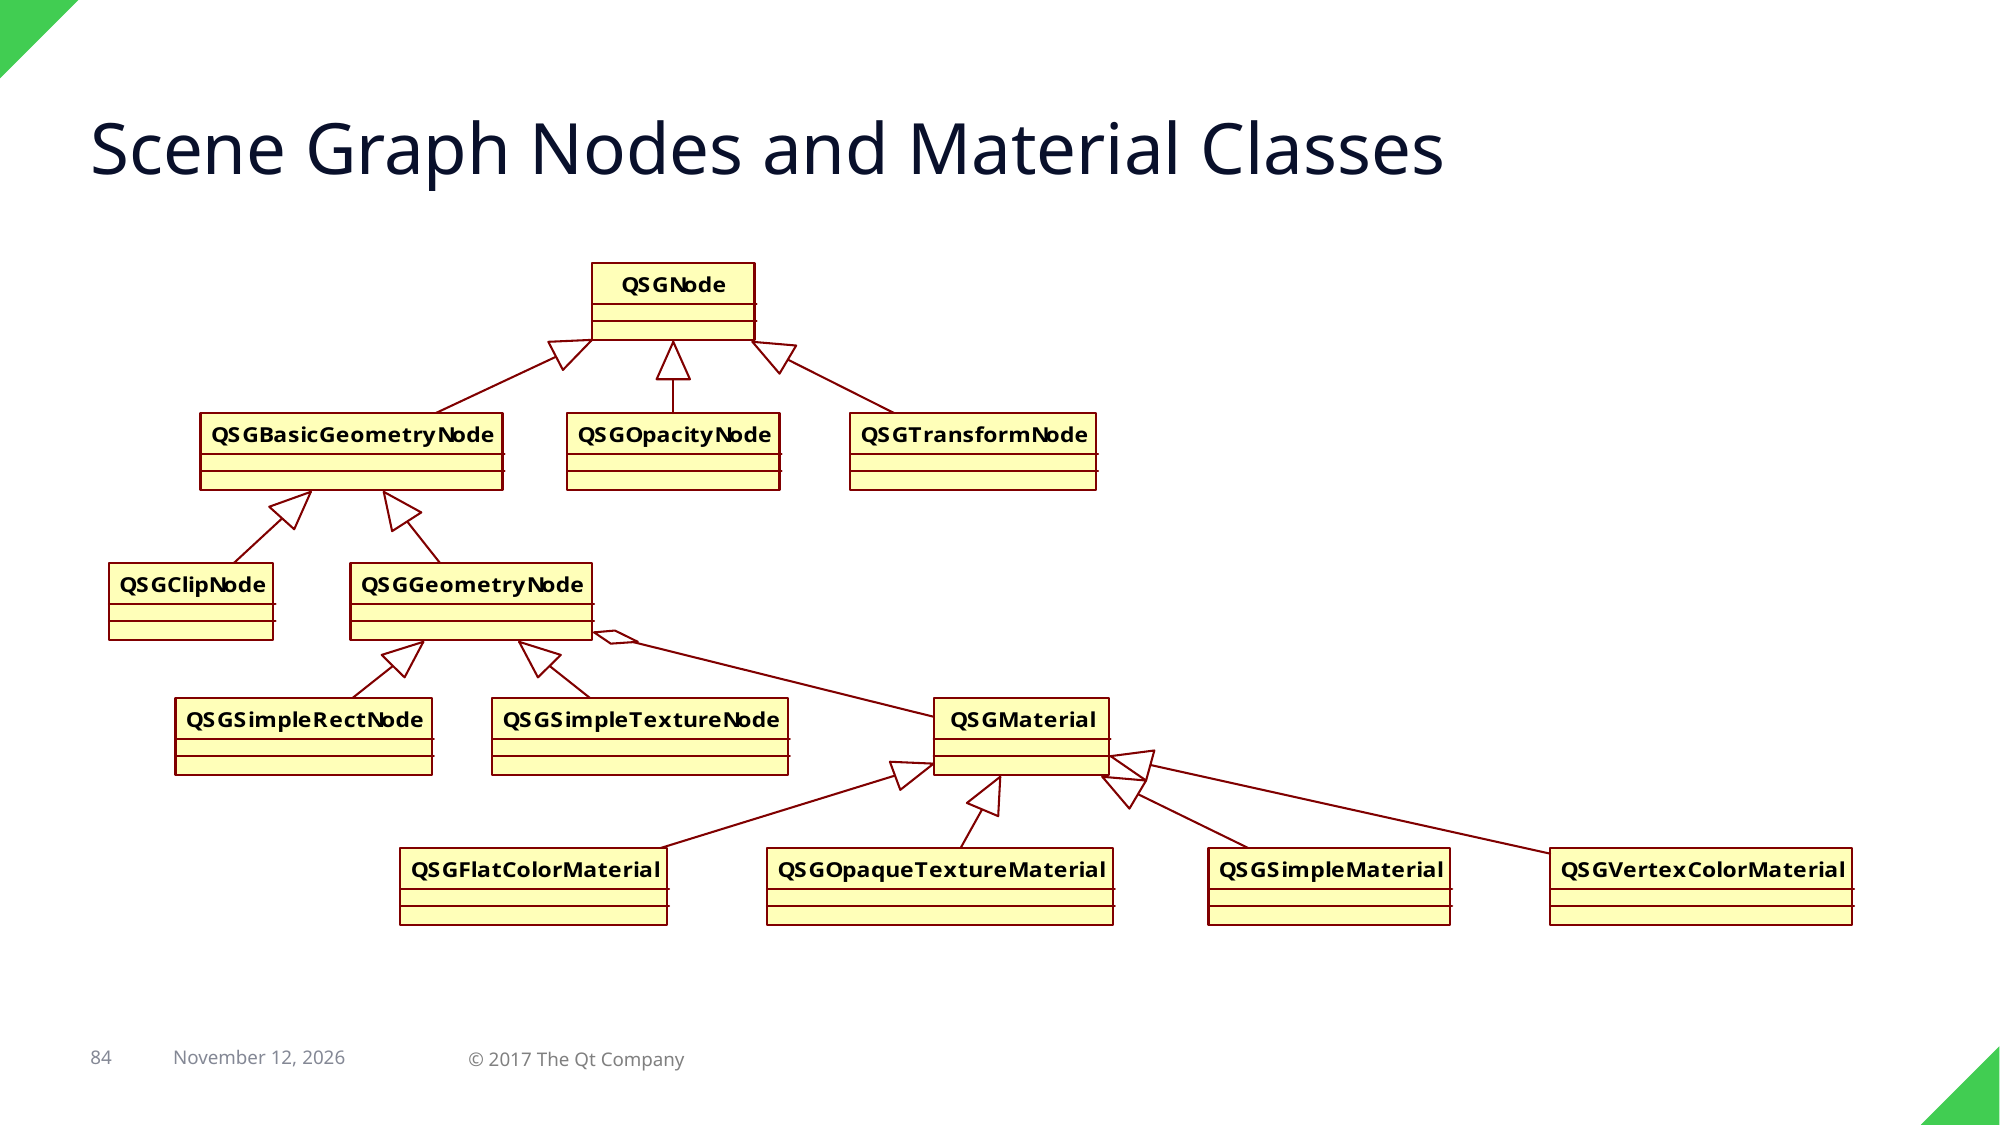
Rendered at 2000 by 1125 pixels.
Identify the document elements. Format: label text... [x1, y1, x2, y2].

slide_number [173, 1046, 468, 1071]
picture [67, 225, 1896, 965]
slide_number 84 [90, 1046, 173, 1071]
title Scene Graph Nodes and Material Classes [90, 113, 1910, 268]
footer © 2017 The Qt Company [468, 1046, 1910, 1071]
